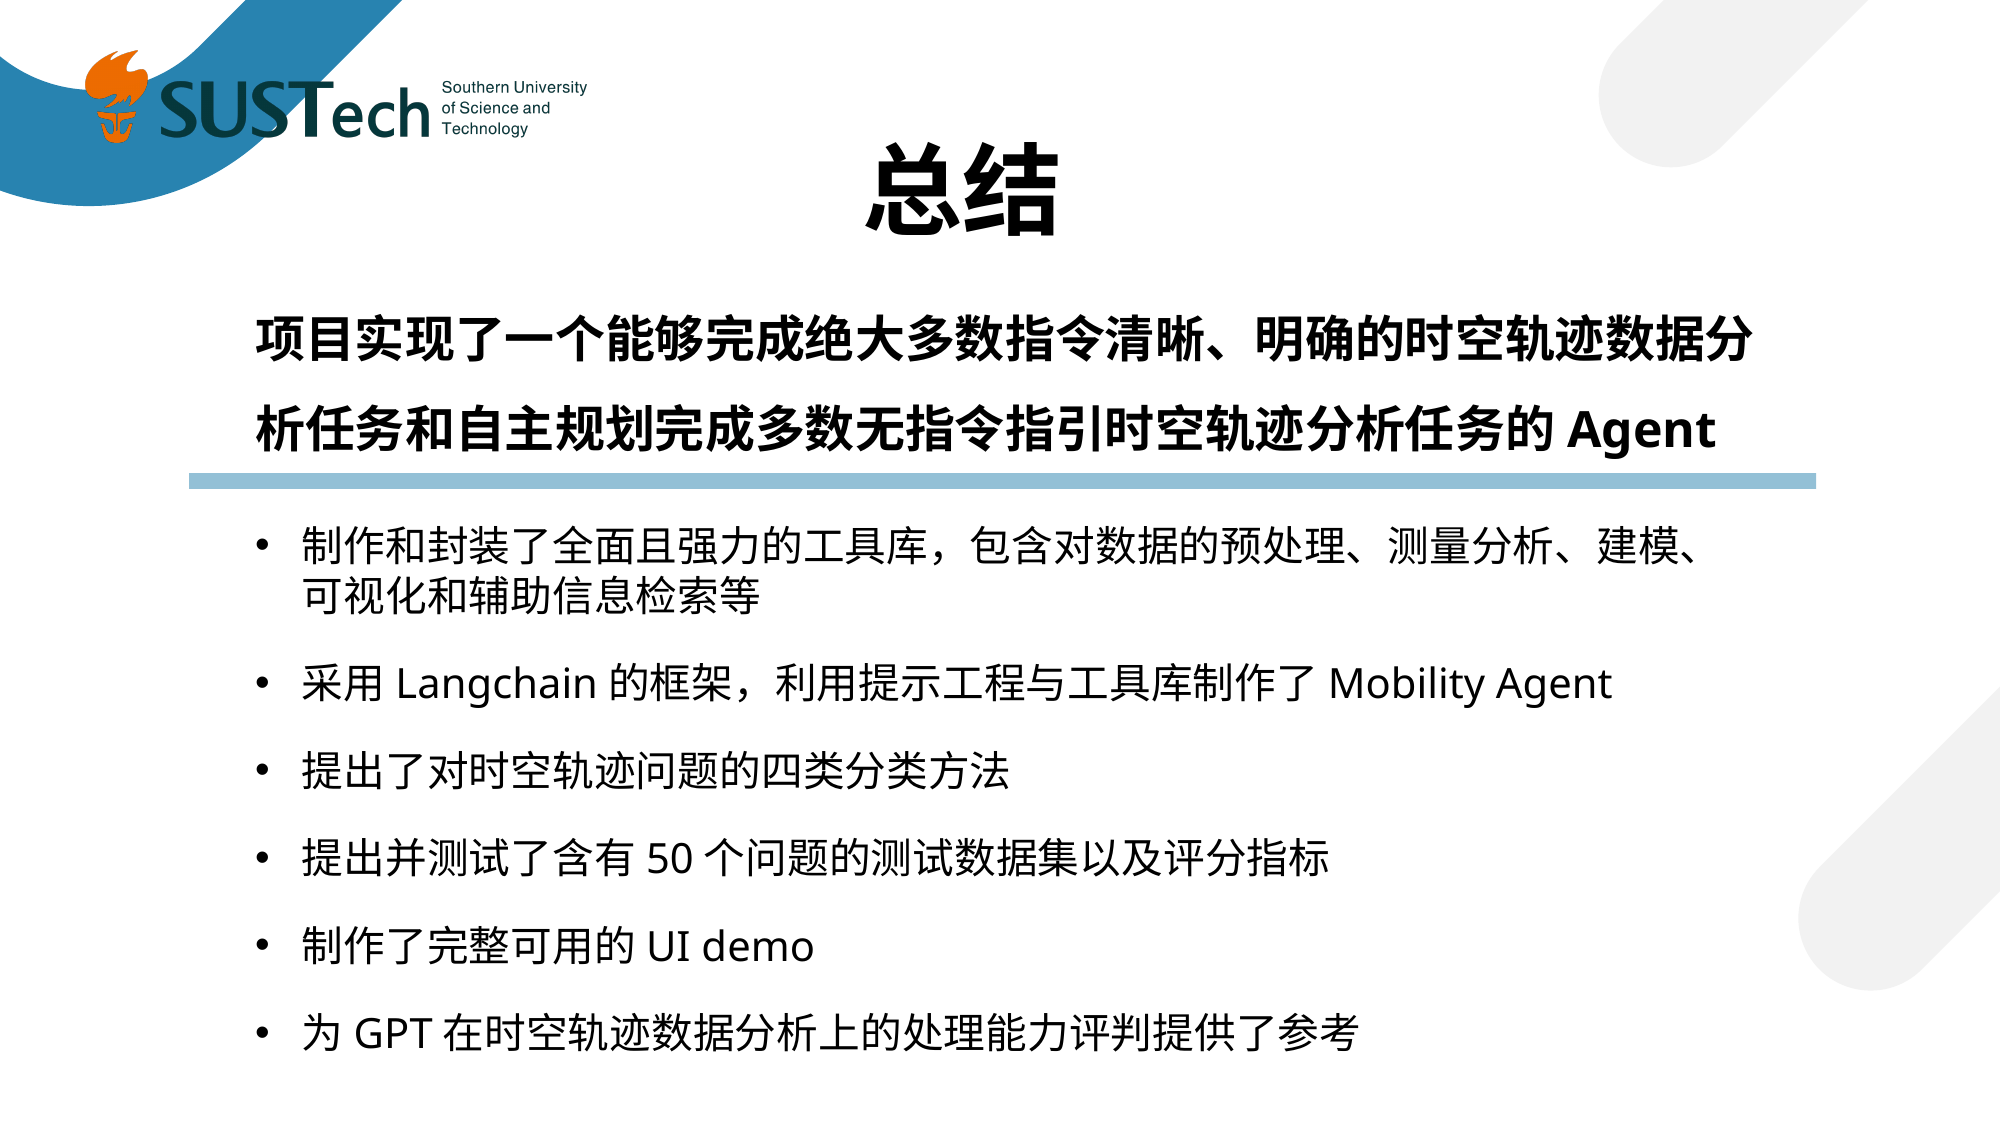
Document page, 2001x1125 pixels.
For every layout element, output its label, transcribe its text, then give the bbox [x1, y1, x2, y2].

text_box 制作和封装了全面且强力的工具库，包含对数据的预处理、测量分析、建模、可视化和辅助信息检索等 采用Langchain的框架，利用提示工程与工具库制作了Mobility Agent 提出了对时空轨迹问题的四类分类方法 提出并测试了含有50个问题的测试数据集以及评分指标 制作了完整可用的UI demo 为GPT在时空轨迹数据分析上的处理能力评判提供了参考 [240, 562, 1730, 1065]
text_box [0, 0, 2000, 562]
picture [85, 50, 587, 143]
